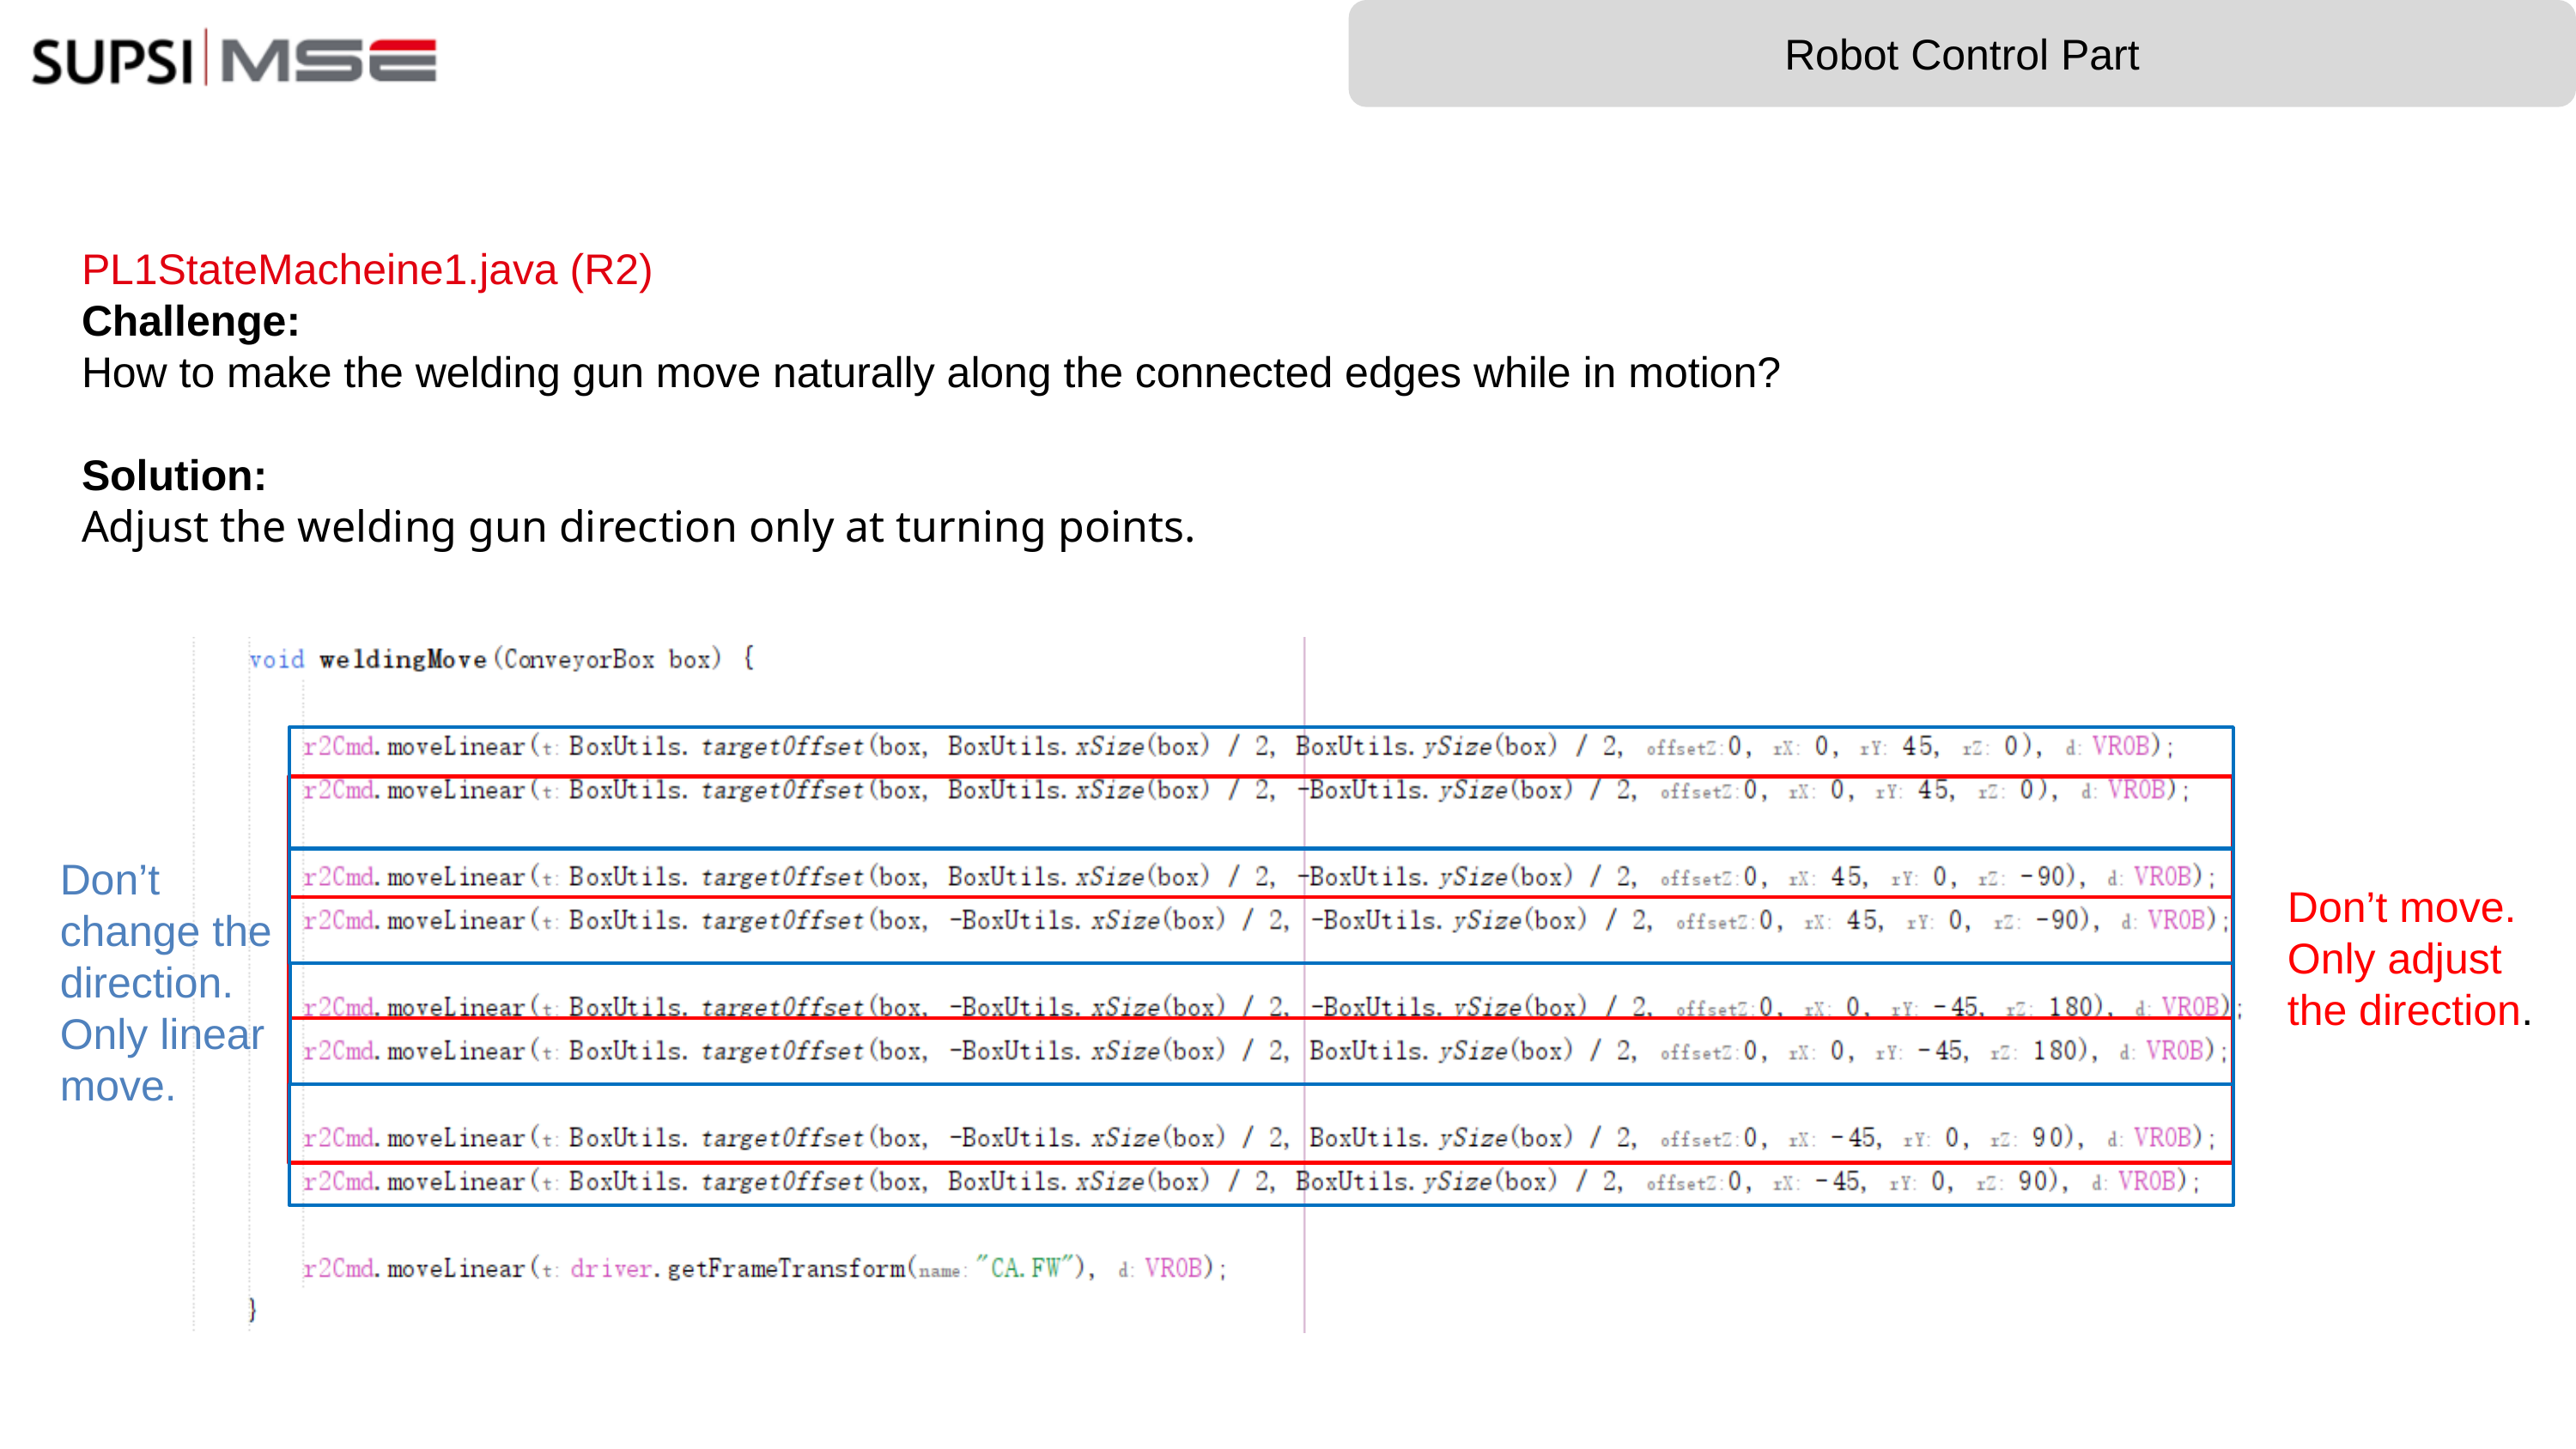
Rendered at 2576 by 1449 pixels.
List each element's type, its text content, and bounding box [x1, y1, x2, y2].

text_box [1346, 0, 2576, 109]
picture [183, 637, 2252, 1333]
text_box Robot Control Part [1437, 21, 2488, 86]
text_box Don’t change the direction. Only linear move. [46, 846, 177, 1116]
text_box Don’t move. Only adjust the direction. [2275, 873, 2547, 1041]
text_box PL1StateMacheine1.java (R2) Challenge: How to make the welding gun move naturally along the connected edges while in motion? Solution: Adjust the welding gun direction only at turning points. [69, 235, 2190, 609]
picture [26, 20, 444, 107]
